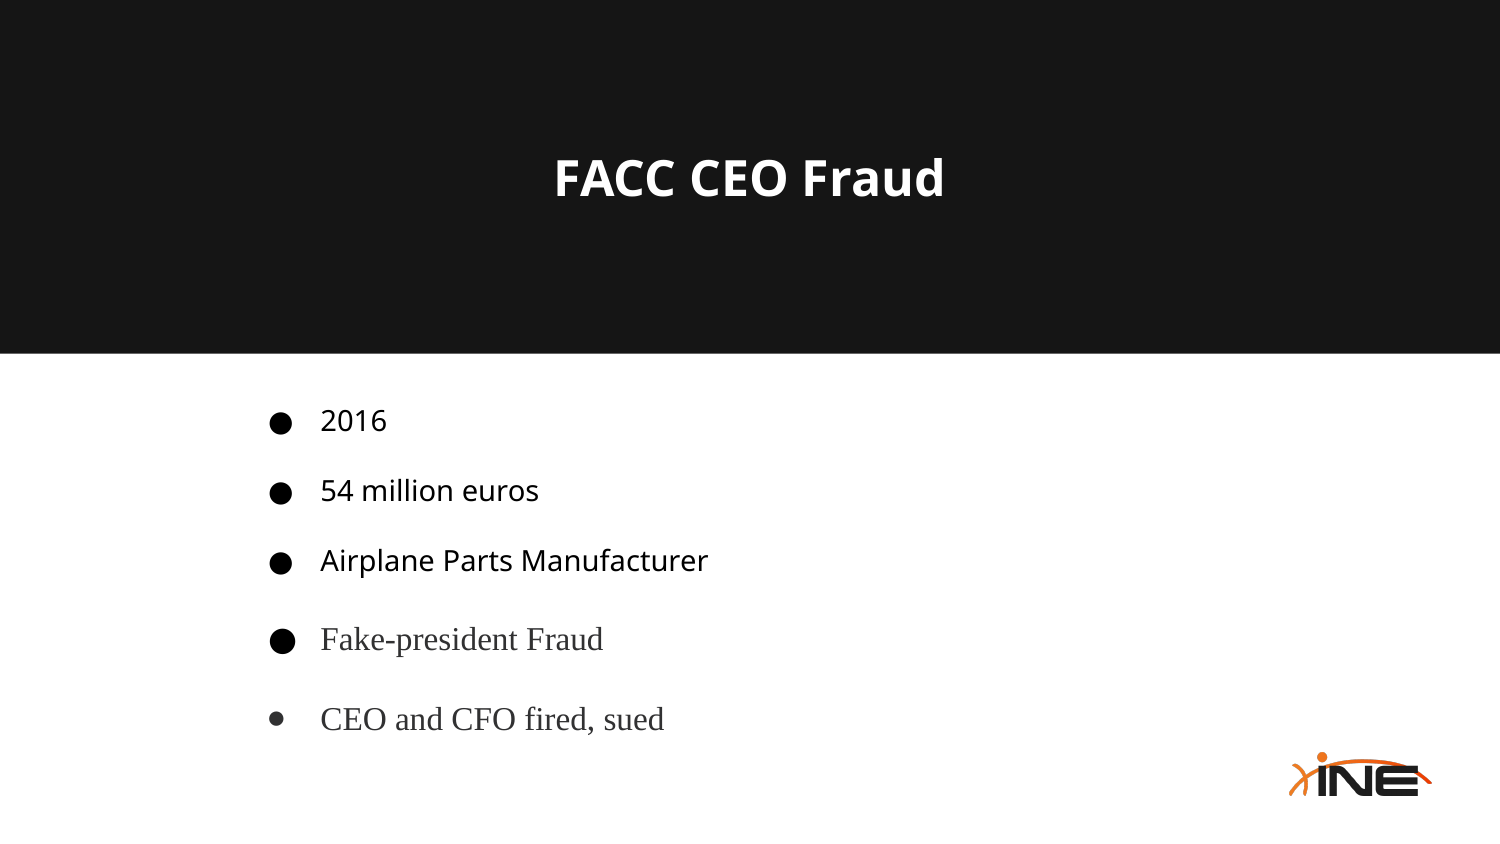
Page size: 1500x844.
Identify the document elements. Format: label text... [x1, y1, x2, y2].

text_box 2016 54 million euros Airplane Parts Manufacturer Fake-president Fraud CEO and CFO fired, sued [230, 387, 1162, 753]
title FACC CEO Fraud [0, 0, 1500, 354]
picture [1289, 752, 1432, 796]
